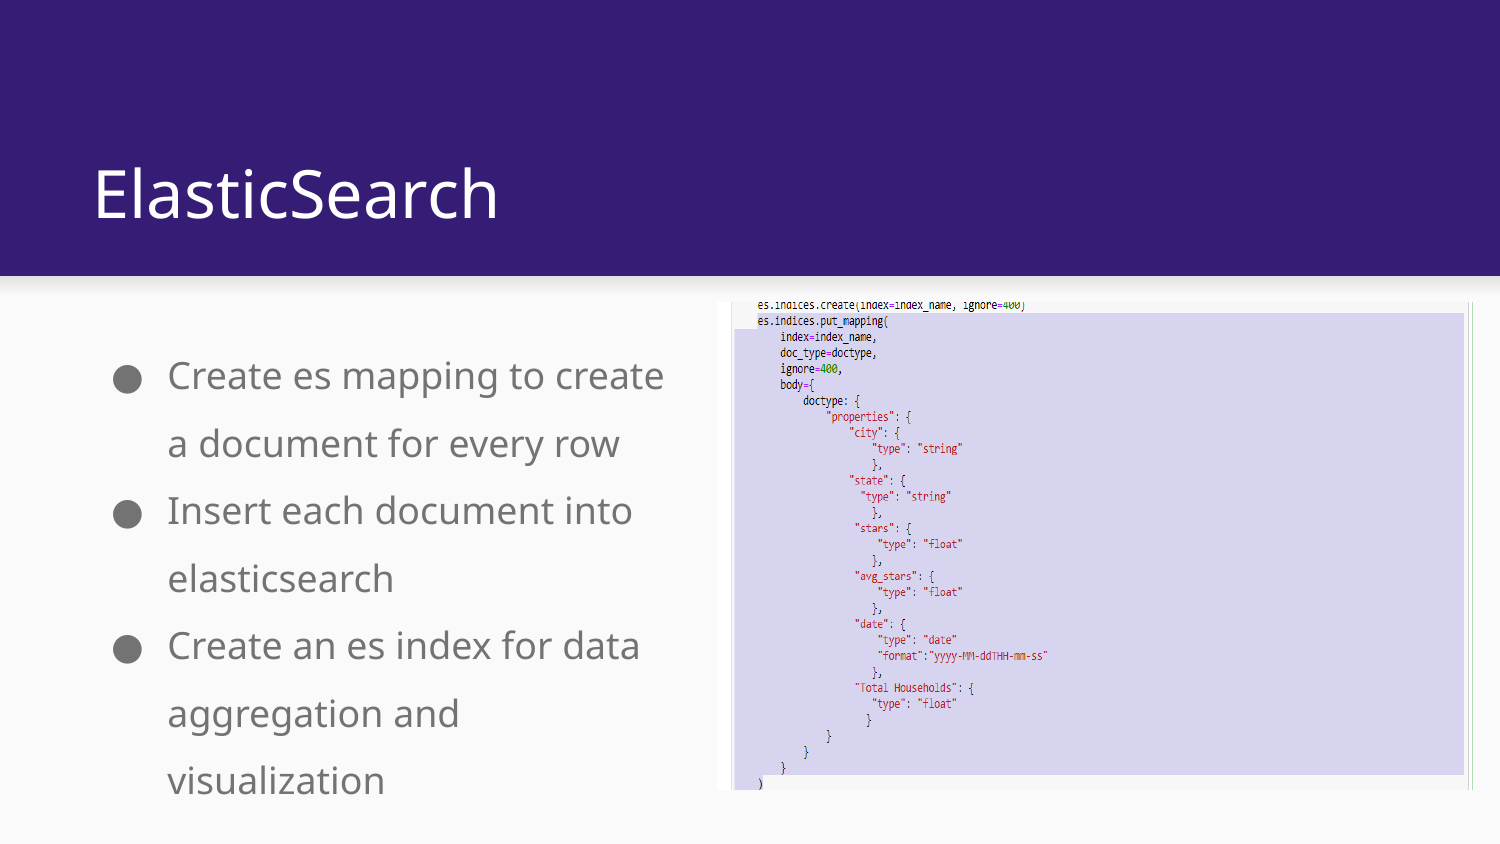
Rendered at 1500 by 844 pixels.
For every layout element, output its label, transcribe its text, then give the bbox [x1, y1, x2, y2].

picture [717, 302, 1476, 790]
title ElasticSearch [77, 121, 1427, 248]
list Create es mapping to create a document for every row Insert each document into elasticsearch Create an es index for data aggregation and visualization [77, 314, 693, 760]
